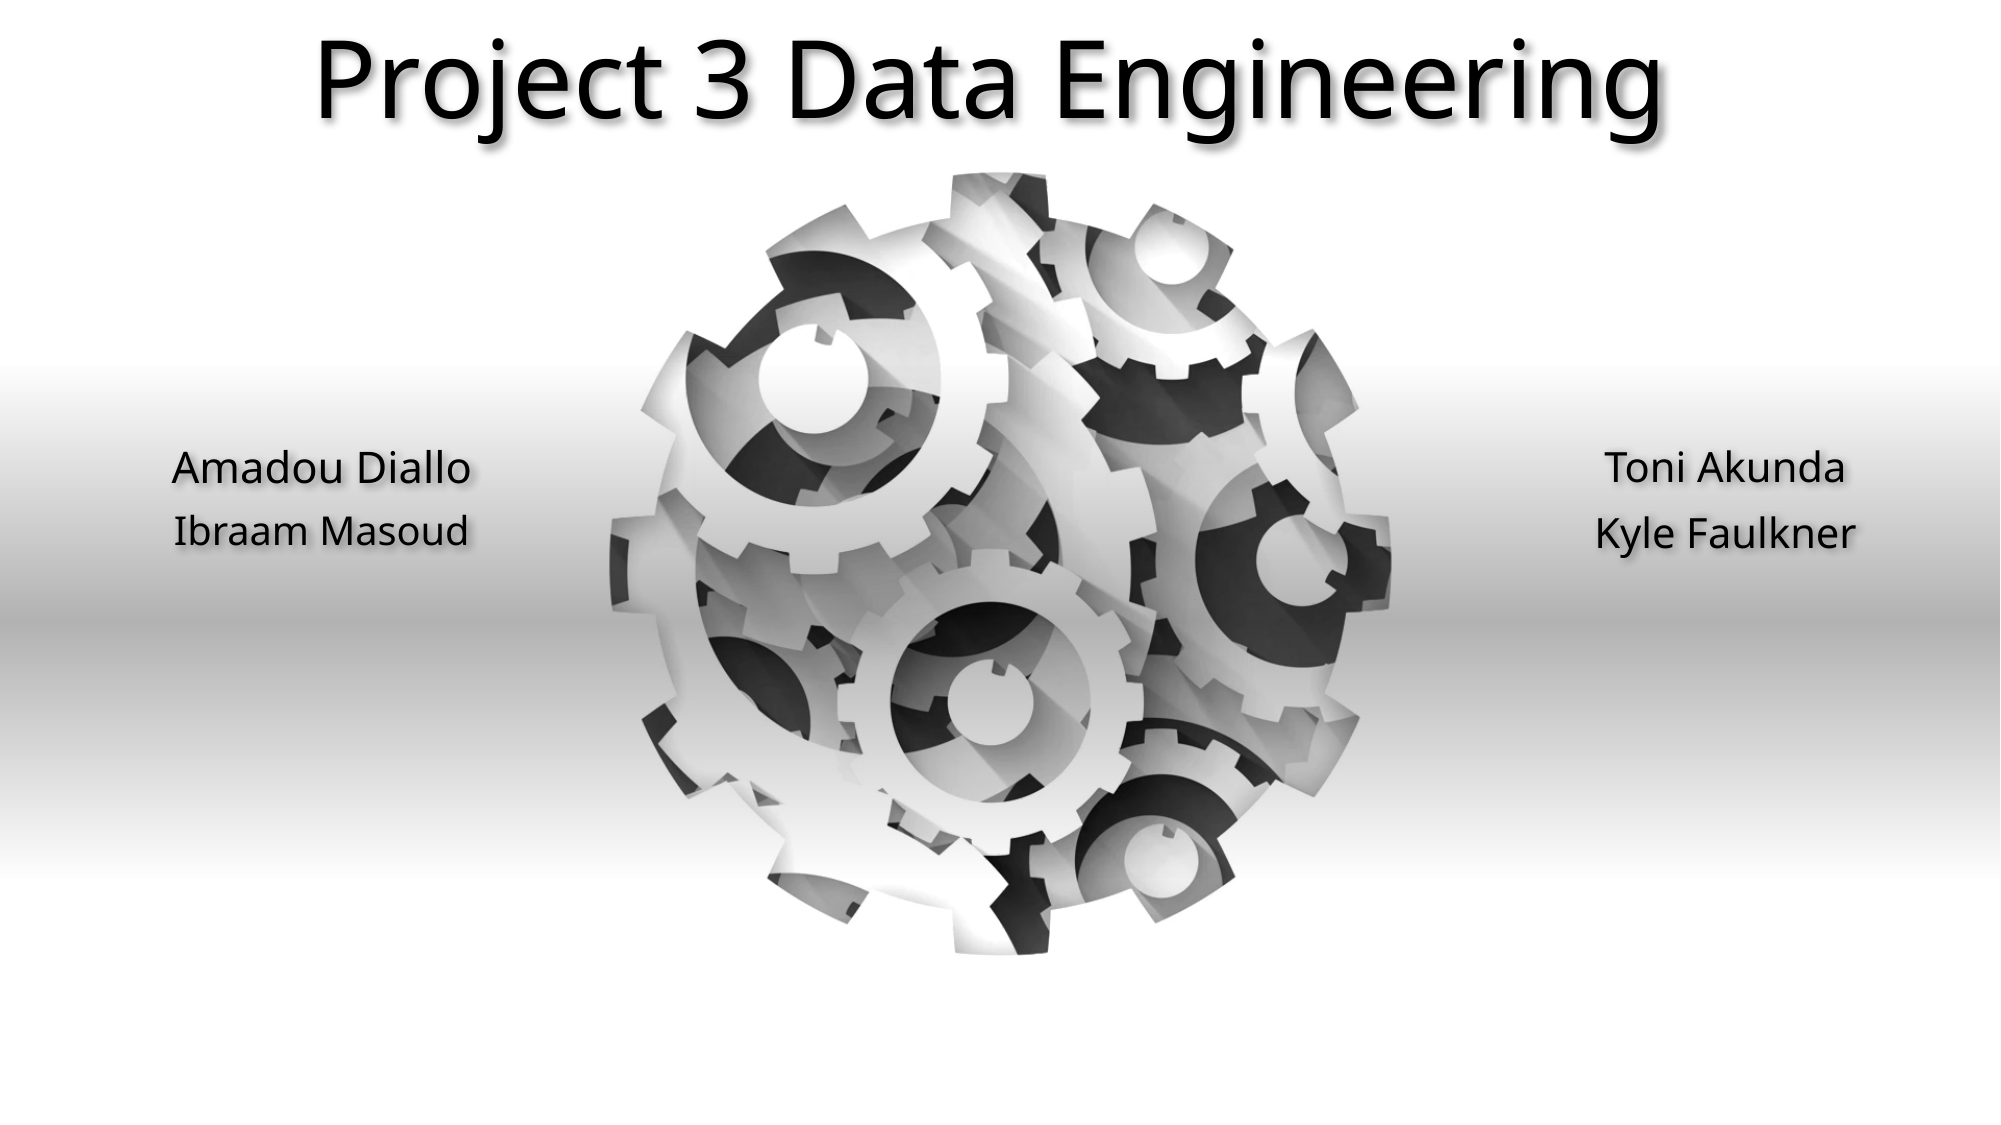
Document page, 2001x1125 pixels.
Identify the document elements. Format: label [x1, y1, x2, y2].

text_box [0, 0, 2000, 1125]
